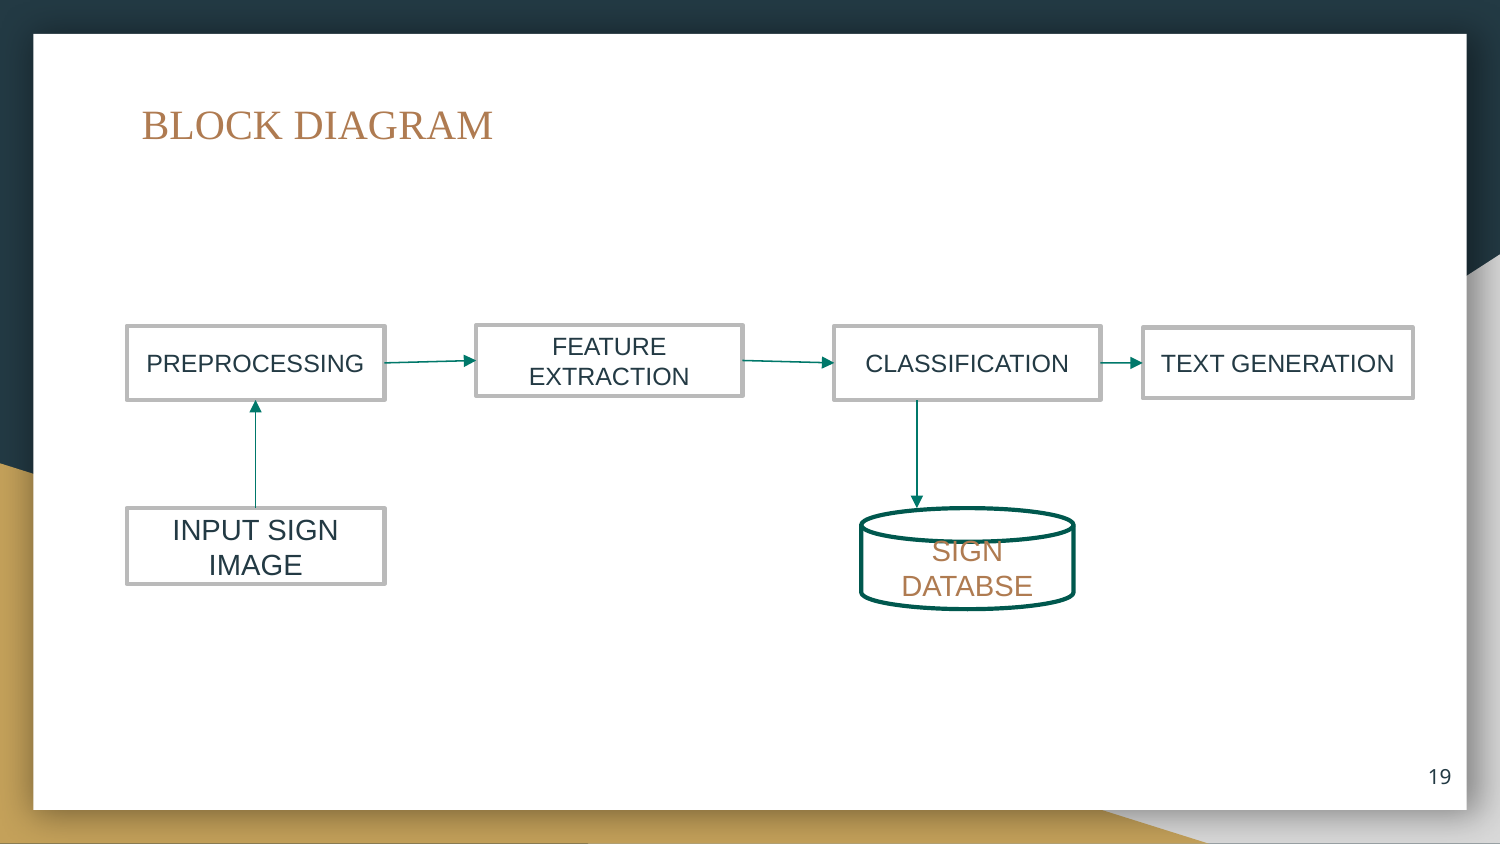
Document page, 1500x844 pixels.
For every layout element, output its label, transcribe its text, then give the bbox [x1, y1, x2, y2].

slide_number 19 [1376, 745, 1467, 810]
text_box FEATURE EXTRACTION [476, 324, 743, 396]
text_box SIGN DATABSE [861, 508, 1074, 610]
text_box TEXT GENERATION [1142, 327, 1413, 399]
text_box CLASSIFICATION [834, 325, 1101, 400]
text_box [384, 360, 477, 364]
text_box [742, 360, 835, 364]
text_box INPUT SIGN IMAGE [126, 508, 385, 584]
title BLOCK DIAGRAM [126, 82, 1358, 240]
text_box PREPROCESSING [126, 325, 385, 400]
